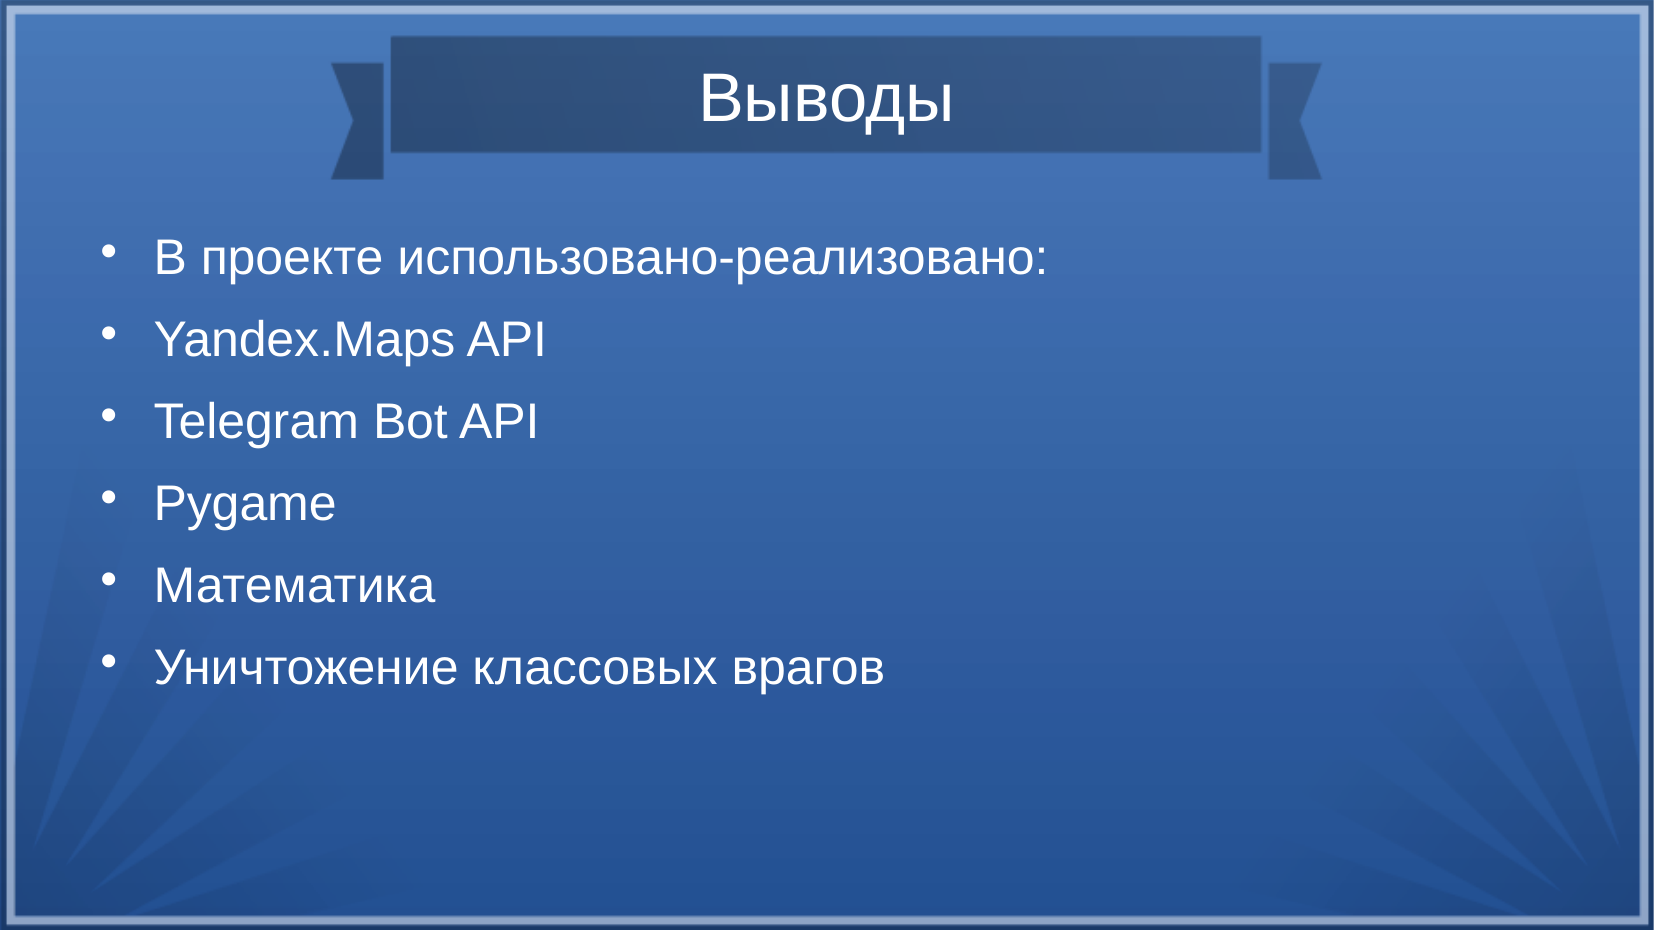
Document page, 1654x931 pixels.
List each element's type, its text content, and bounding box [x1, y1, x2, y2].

picture [0, 0, 1654, 930]
text_box В проекте использовано-реализовано: Yandex.Maps API Telegram Bot API Pygame Математика Уничтожение классовых врагов [82, 224, 1571, 848]
text_box Выводы [389, 35, 1264, 154]
